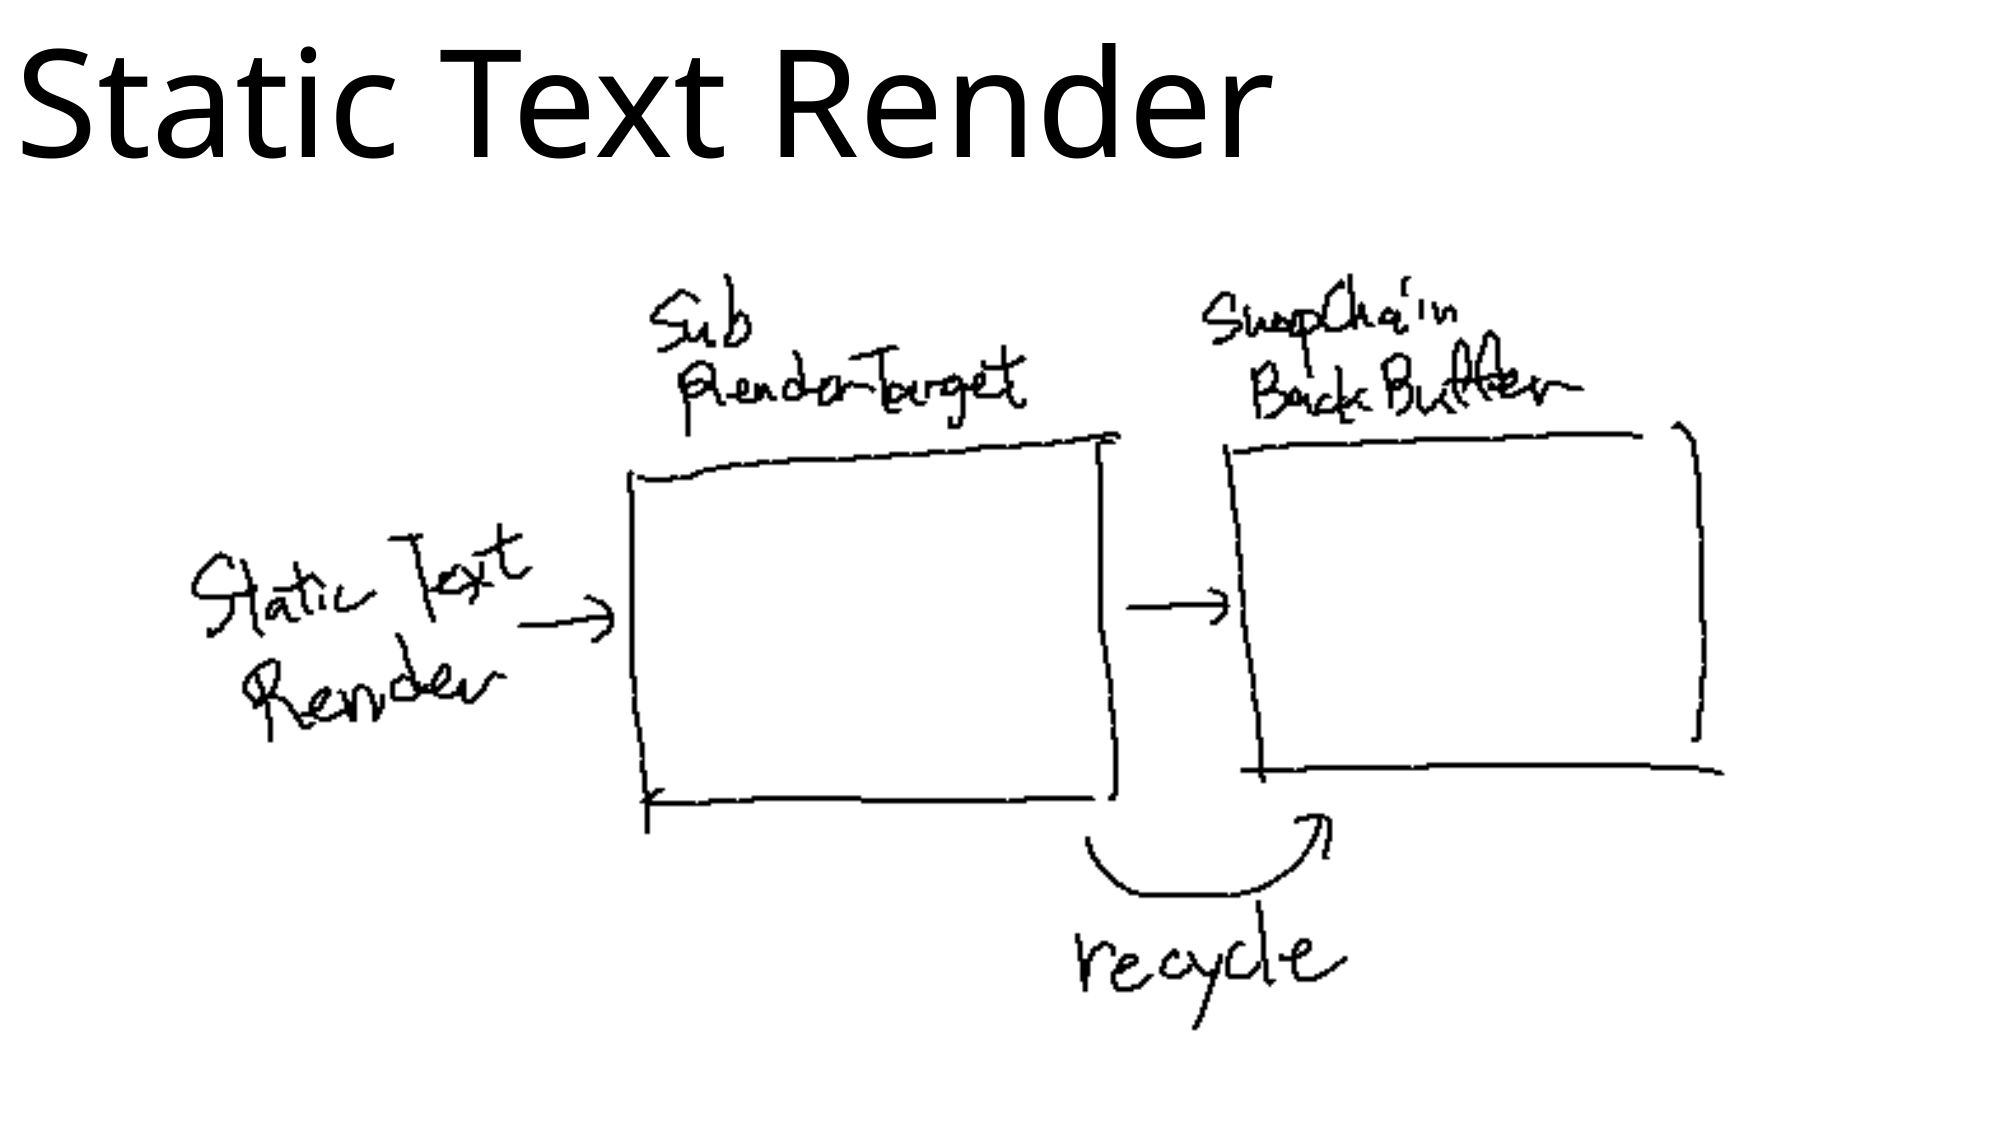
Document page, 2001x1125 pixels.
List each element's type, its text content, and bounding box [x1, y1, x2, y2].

title Static Text Render [0, 0, 1725, 218]
picture [97, 197, 1856, 1042]
